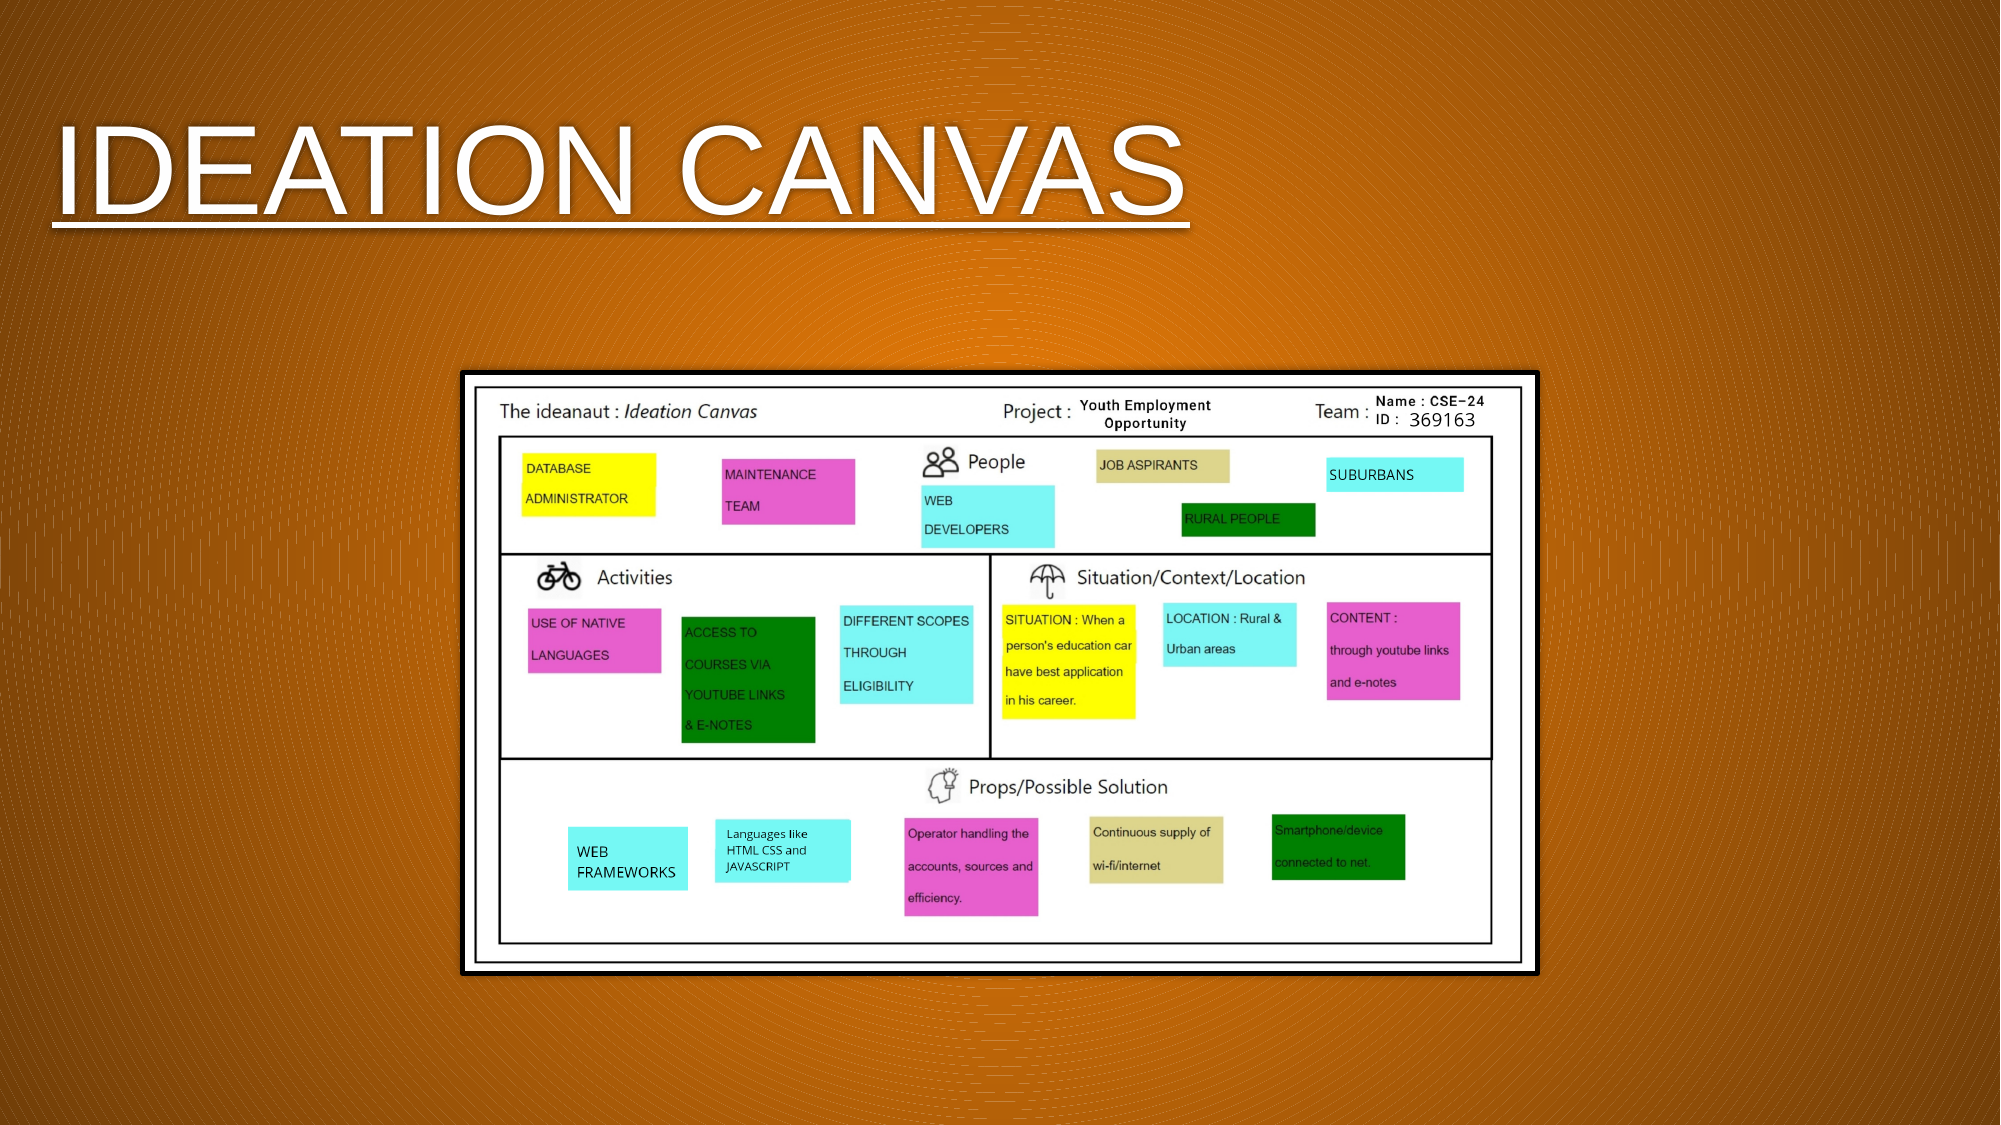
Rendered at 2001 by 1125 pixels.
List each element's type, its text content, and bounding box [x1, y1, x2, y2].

title IDEATION CANVAS [36, 0, 1430, 248]
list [464, 374, 1536, 972]
